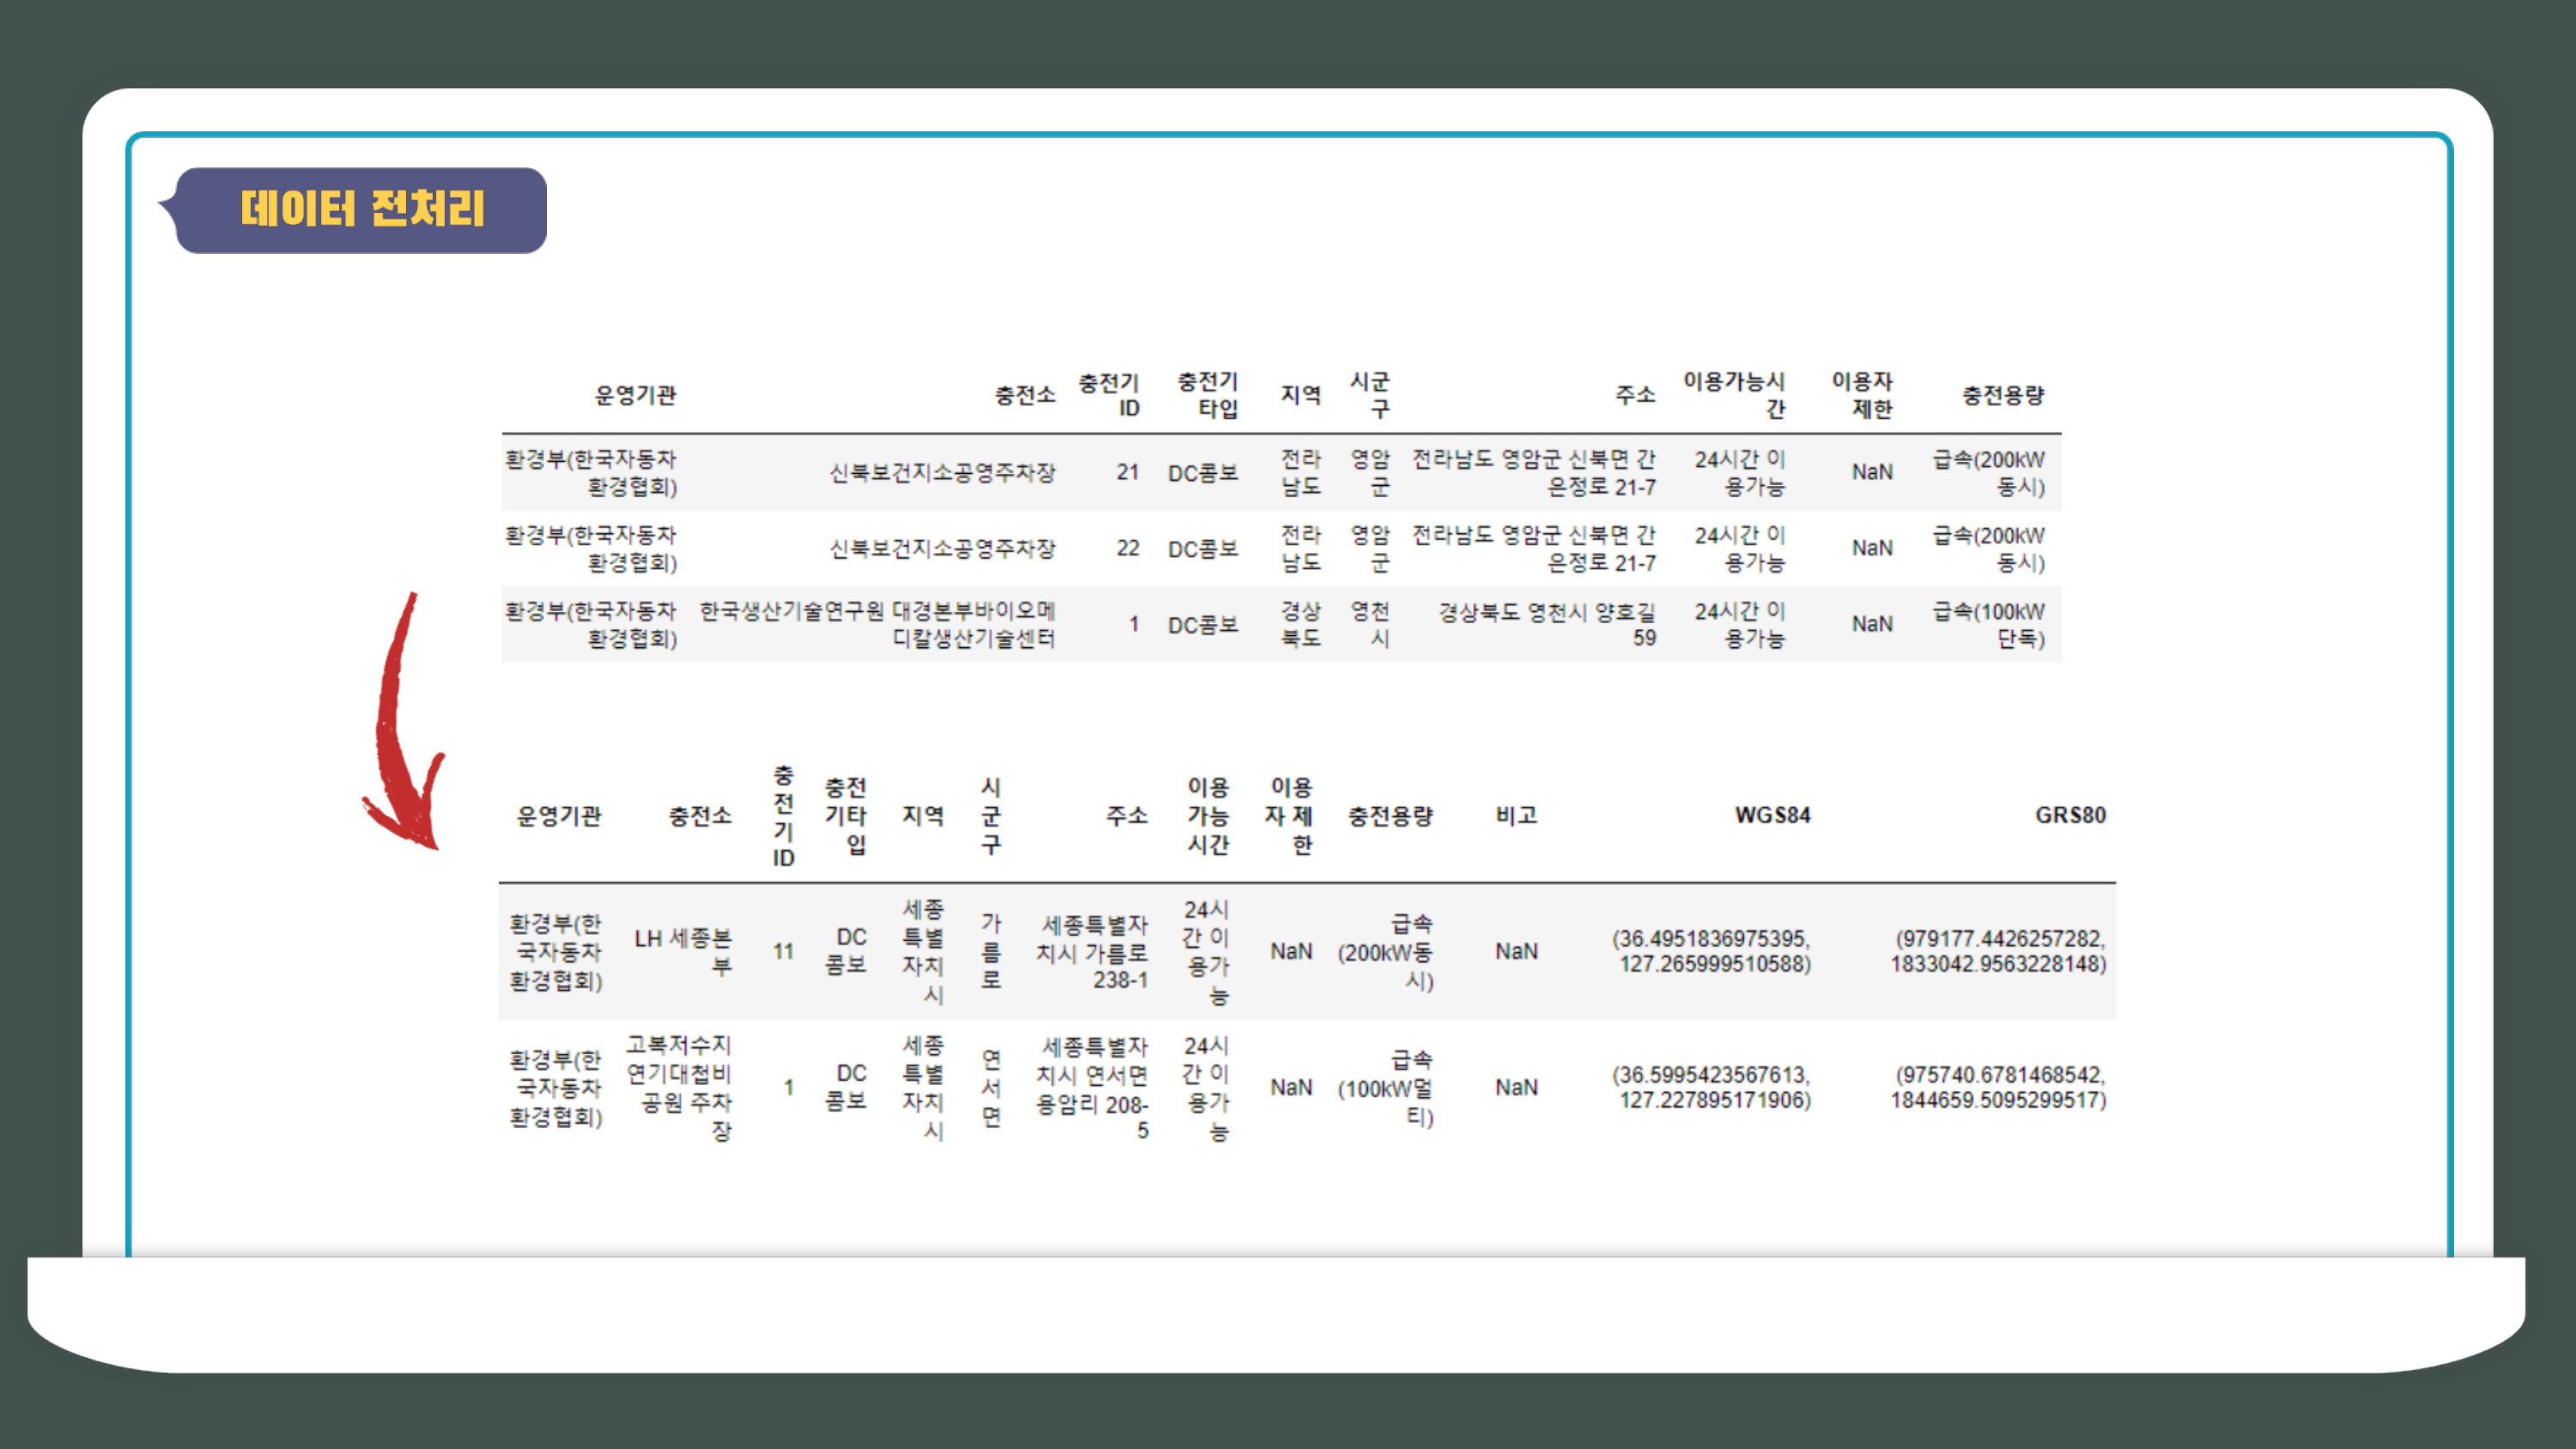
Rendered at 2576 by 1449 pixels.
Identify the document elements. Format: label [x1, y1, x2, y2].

text_box [499, 764, 2120, 1156]
text_box [157, 167, 548, 255]
text_box [15, 1240, 2552, 1400]
text_box [313, 645, 532, 803]
text_box [502, 366, 2062, 666]
text_box [82, 88, 2494, 1237]
text_box [125, 131, 2454, 1237]
picture [0, 0, 2576, 1449]
